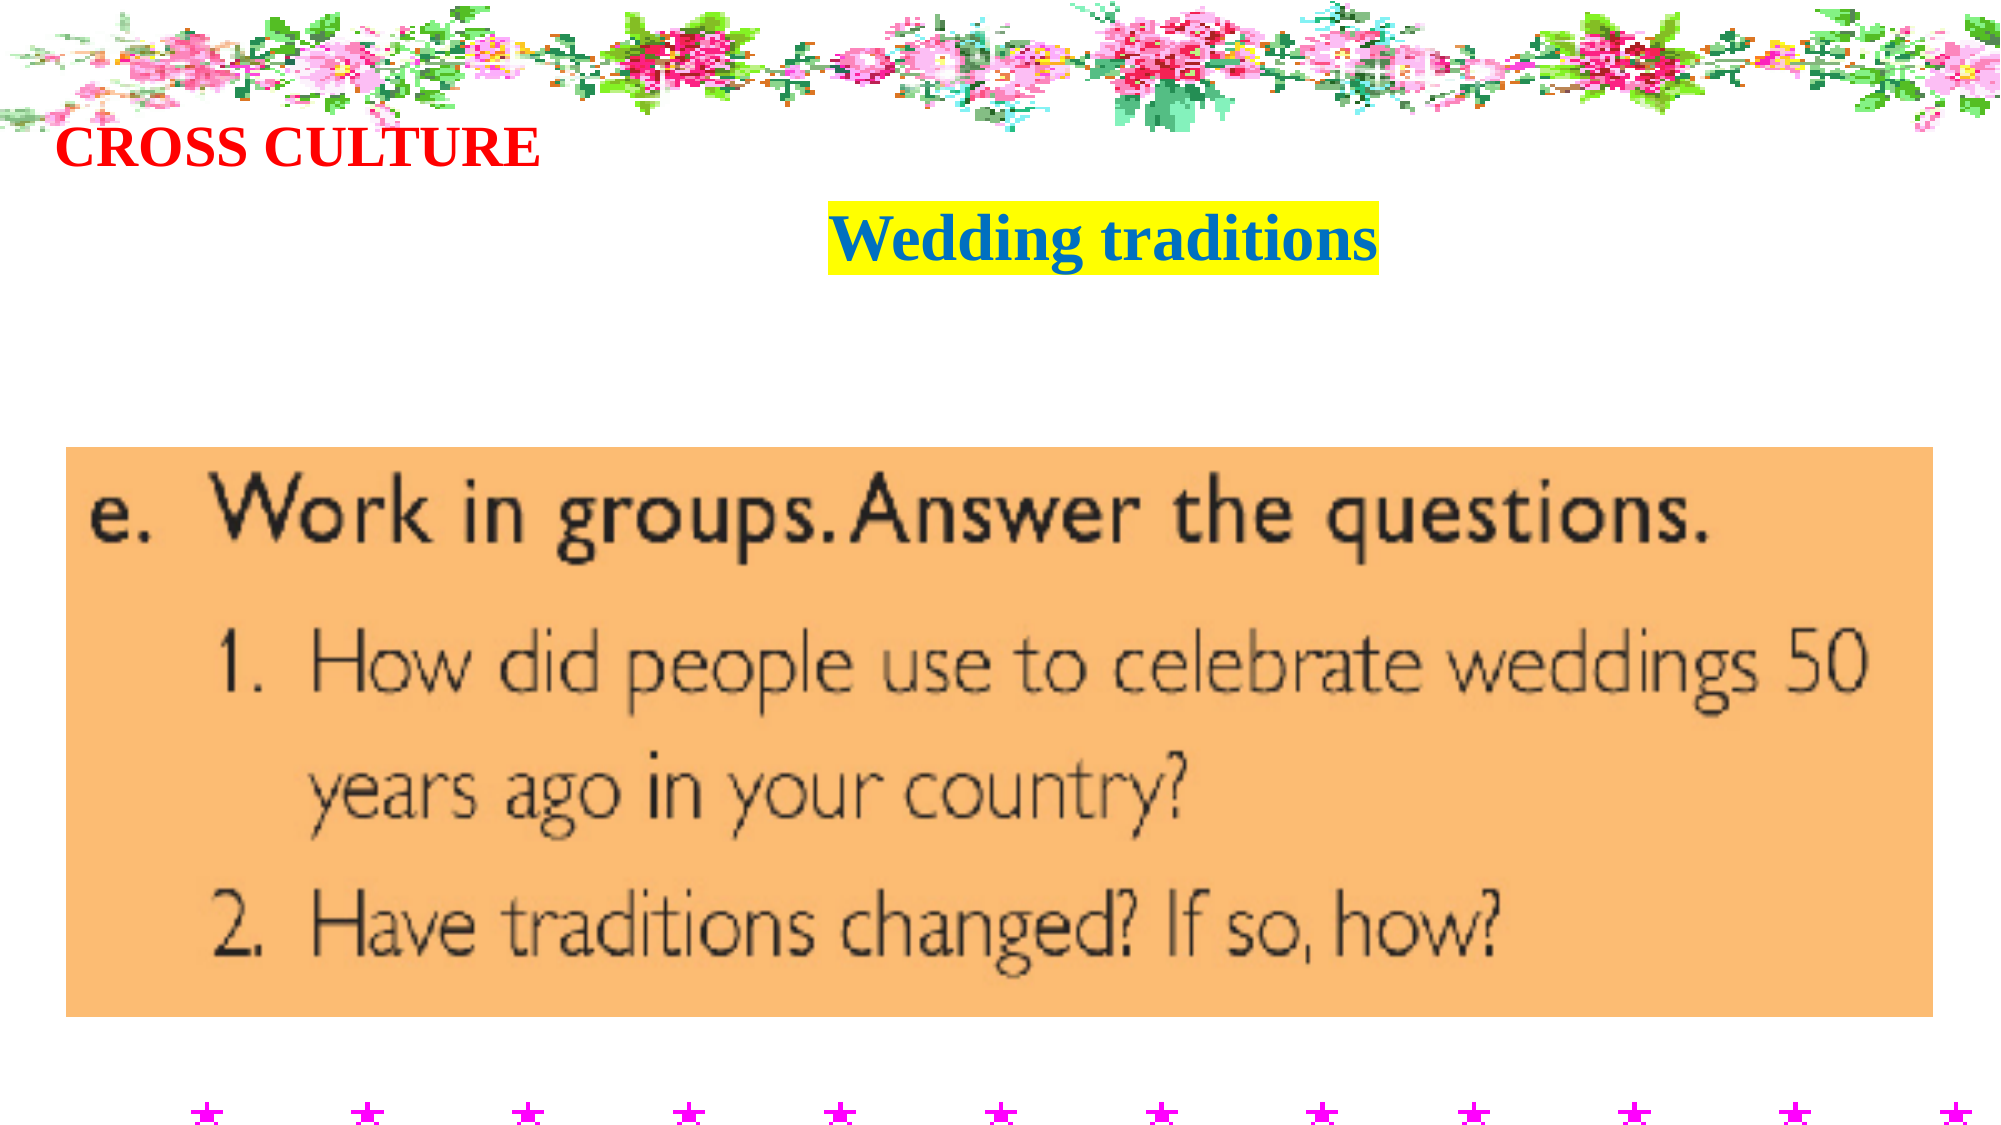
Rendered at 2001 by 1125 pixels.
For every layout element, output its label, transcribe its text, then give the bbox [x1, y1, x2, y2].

picture [0, 1, 2000, 135]
text_box Wedding traditions [776, 186, 1432, 282]
text_box CROSS CULTURE [40, 100, 593, 186]
picture [26, 1066, 2000, 1125]
picture [66, 447, 1933, 1017]
